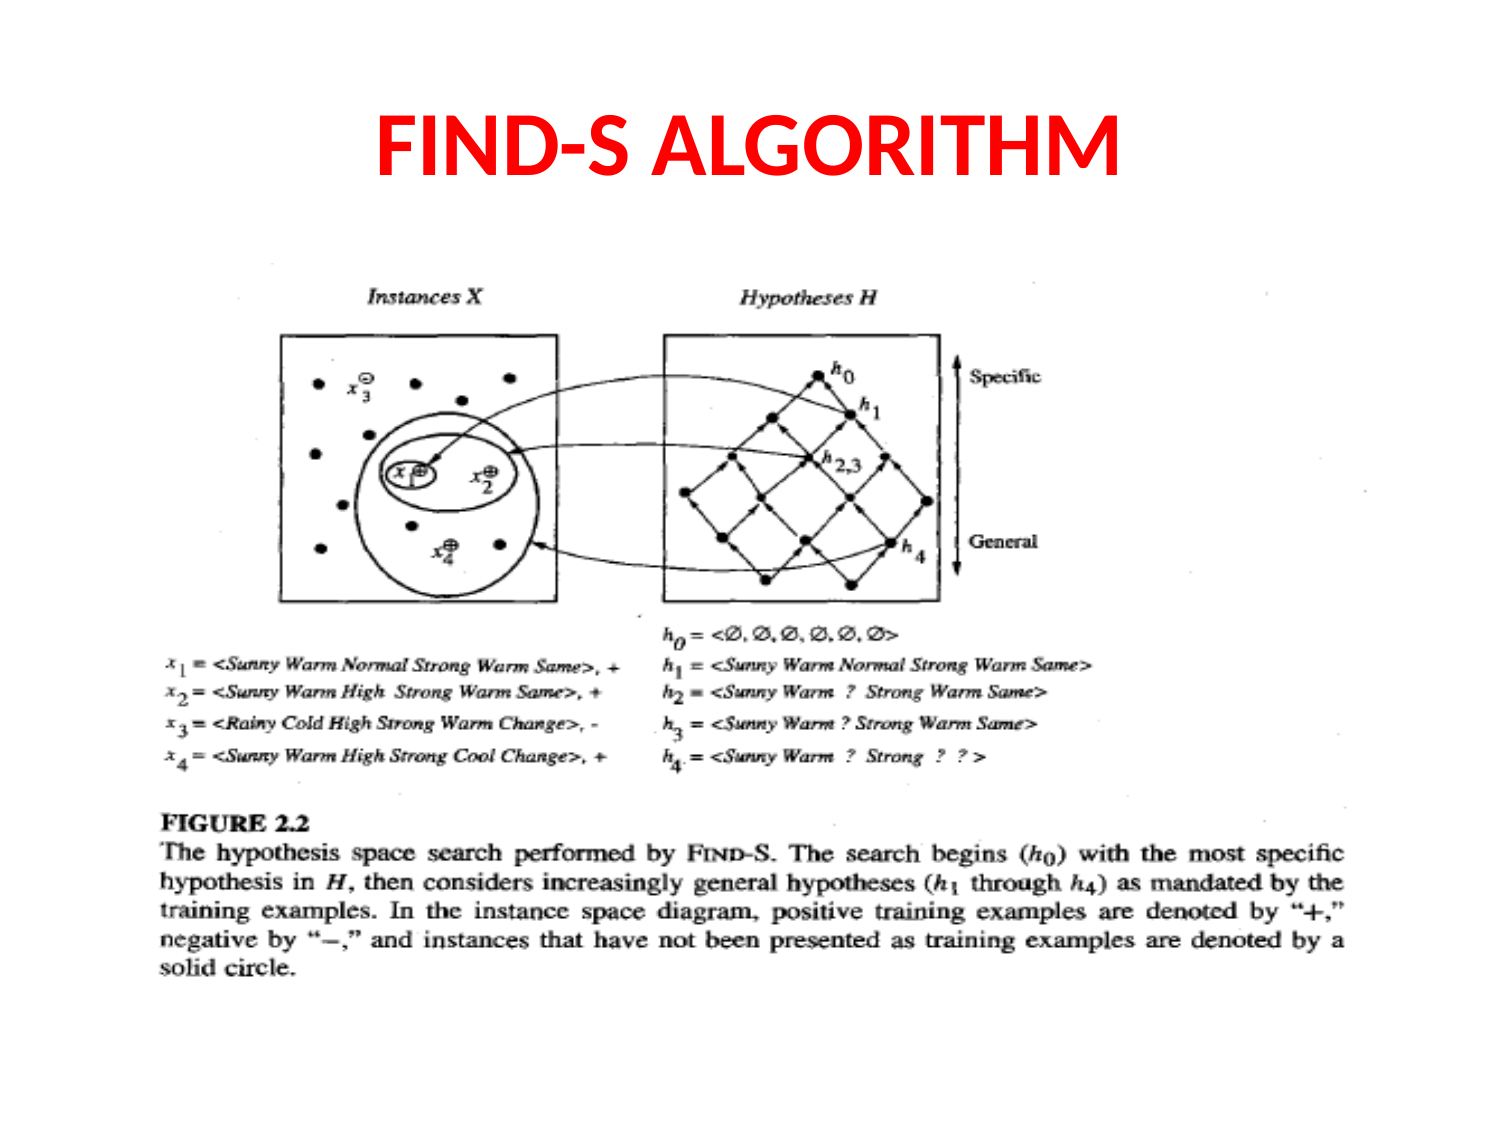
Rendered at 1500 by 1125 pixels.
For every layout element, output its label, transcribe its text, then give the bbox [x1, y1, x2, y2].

picture [88, 263, 1377, 1000]
title FIND-S ALGORITHM [75, 45, 1425, 233]
